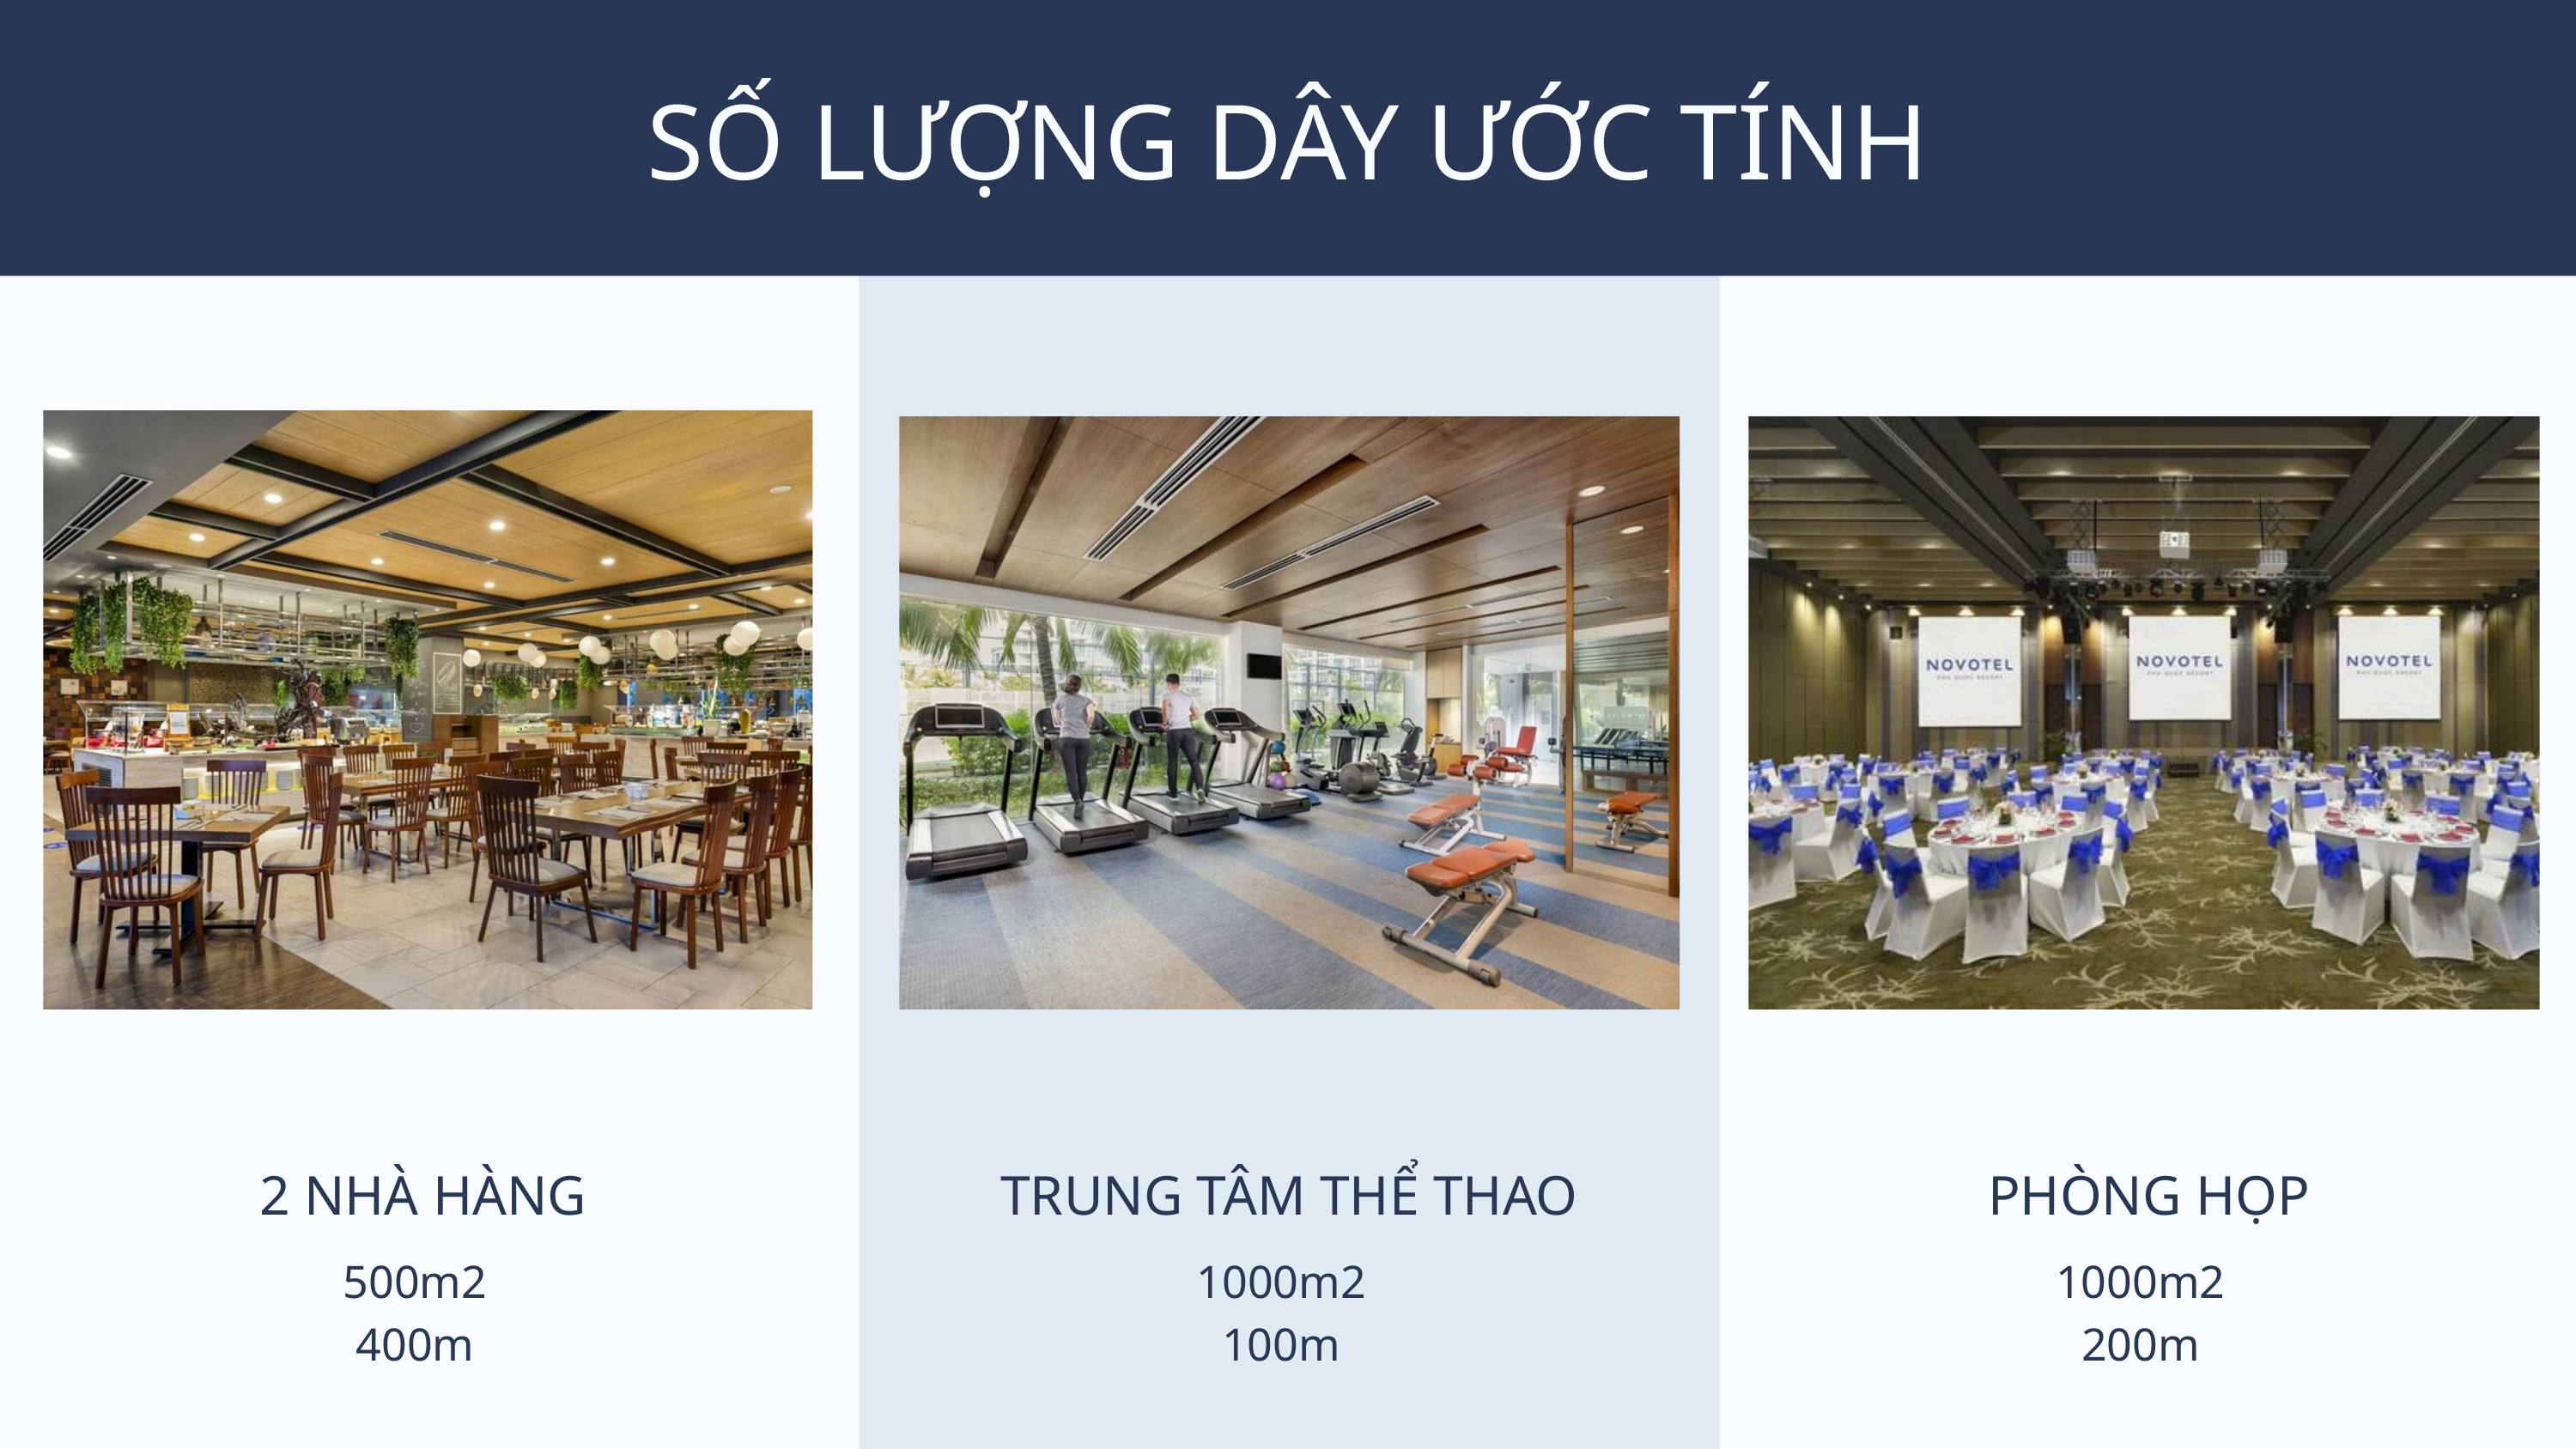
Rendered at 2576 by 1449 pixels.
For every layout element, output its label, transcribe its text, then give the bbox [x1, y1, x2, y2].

text_box [0, 0, 2576, 276]
text_box [859, 276, 1720, 1449]
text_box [1789, 1155, 2508, 1365]
picture [42, 410, 813, 1009]
picture [899, 416, 1680, 1009]
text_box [64, 1155, 782, 1365]
picture [1748, 416, 2540, 1009]
text_box SỐ LƯỢNG DÂY ƯỚC TÍNH [439, 76, 2137, 201]
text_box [931, 1155, 1649, 1365]
